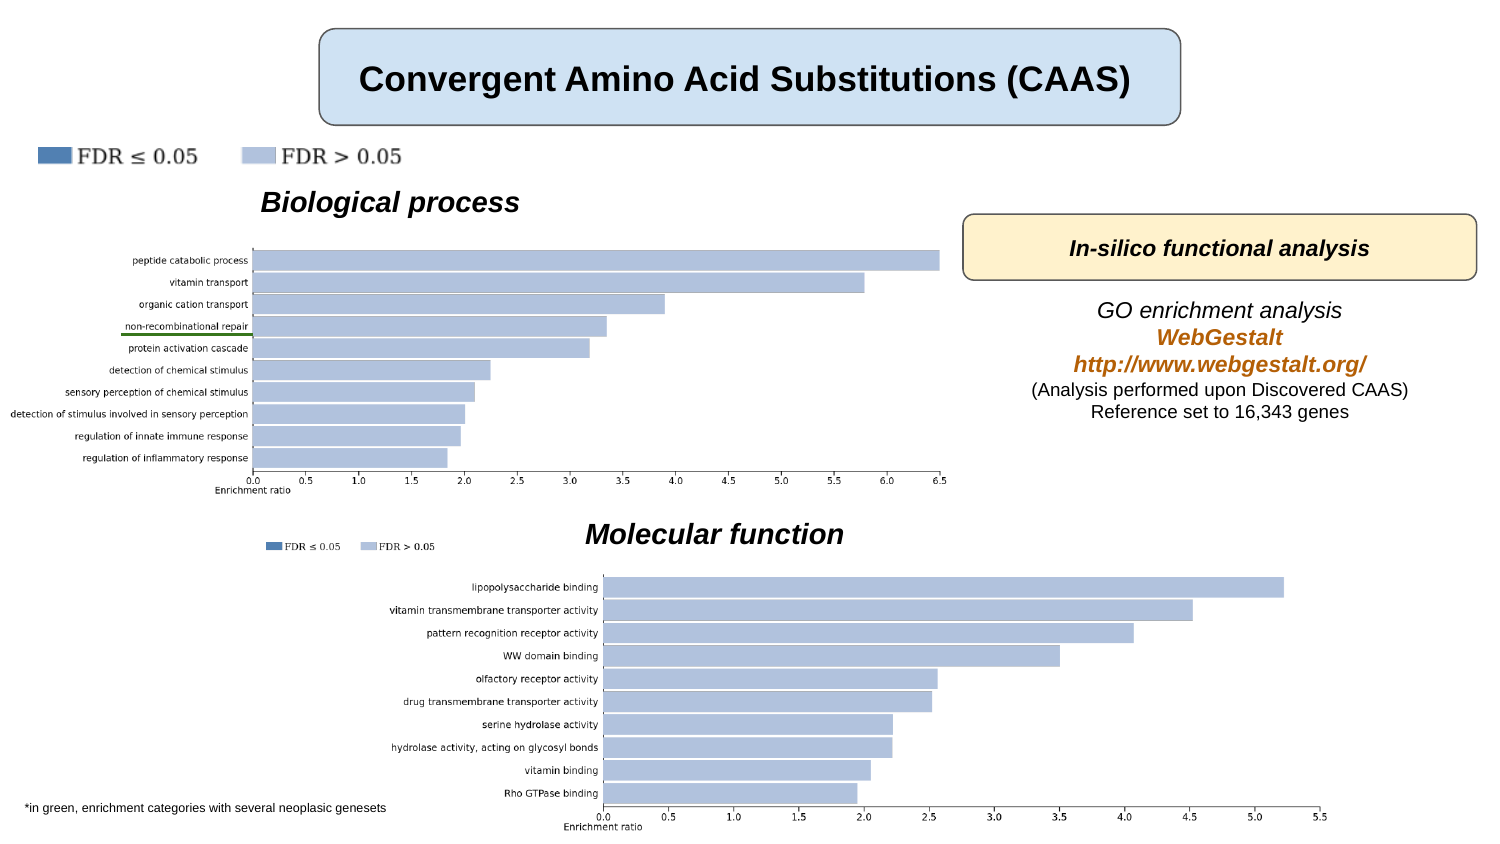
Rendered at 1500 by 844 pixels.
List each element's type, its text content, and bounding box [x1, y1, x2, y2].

picture [37, 147, 457, 194]
text_box Biological process [245, 168, 834, 232]
text_box Molecular function [570, 500, 1159, 541]
text_box In-silico functional analysis [963, 214, 1477, 280]
picture [265, 542, 1486, 839]
text_box GO enrichment analysis WebGestalt http://www.webgestalt.org/ (Analysis performed upon Discovered CAAS) Reference set to 16,343 genes [1084, 280, 1500, 438]
text_box Convergent Amino Acid Substitutions (CAAS) [319, 28, 1181, 126]
picture [0, 233, 1080, 501]
text_box *in green, enrichment categories with several neoplasic genesets [9, 792, 260, 823]
